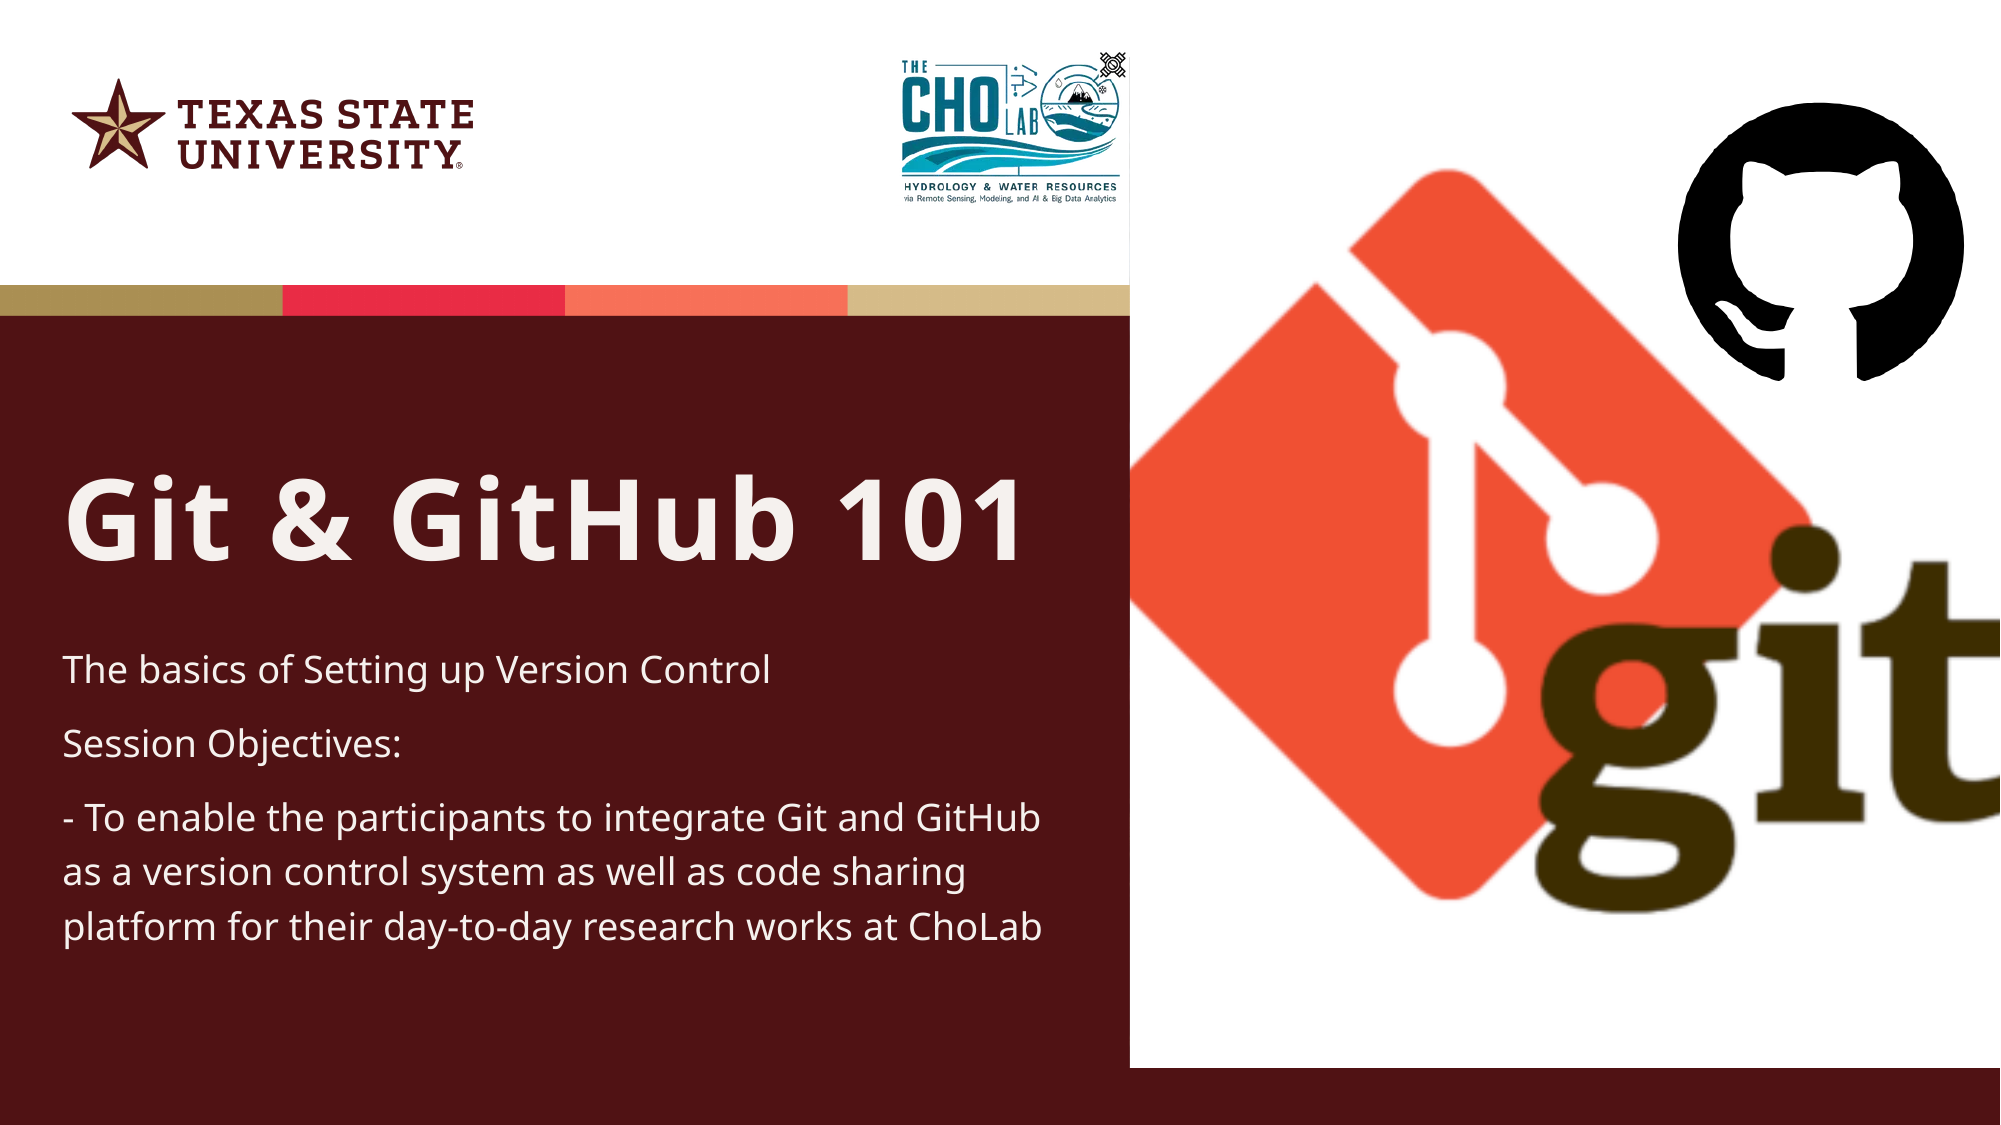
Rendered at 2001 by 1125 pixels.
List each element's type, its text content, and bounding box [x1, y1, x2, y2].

picture [47, 57, 498, 193]
subtitle The basics of Setting up Version Control Session Objectives: - To enable the participants to integrate Git and GitHub as a version control system as well as code sharing platform for their day-to-day research works at ChoLab [47, 629, 1074, 998]
picture [0, 46, 2000, 1068]
title Git & GitHub 101 [47, 390, 1074, 593]
text_box [975, 537, 1025, 588]
